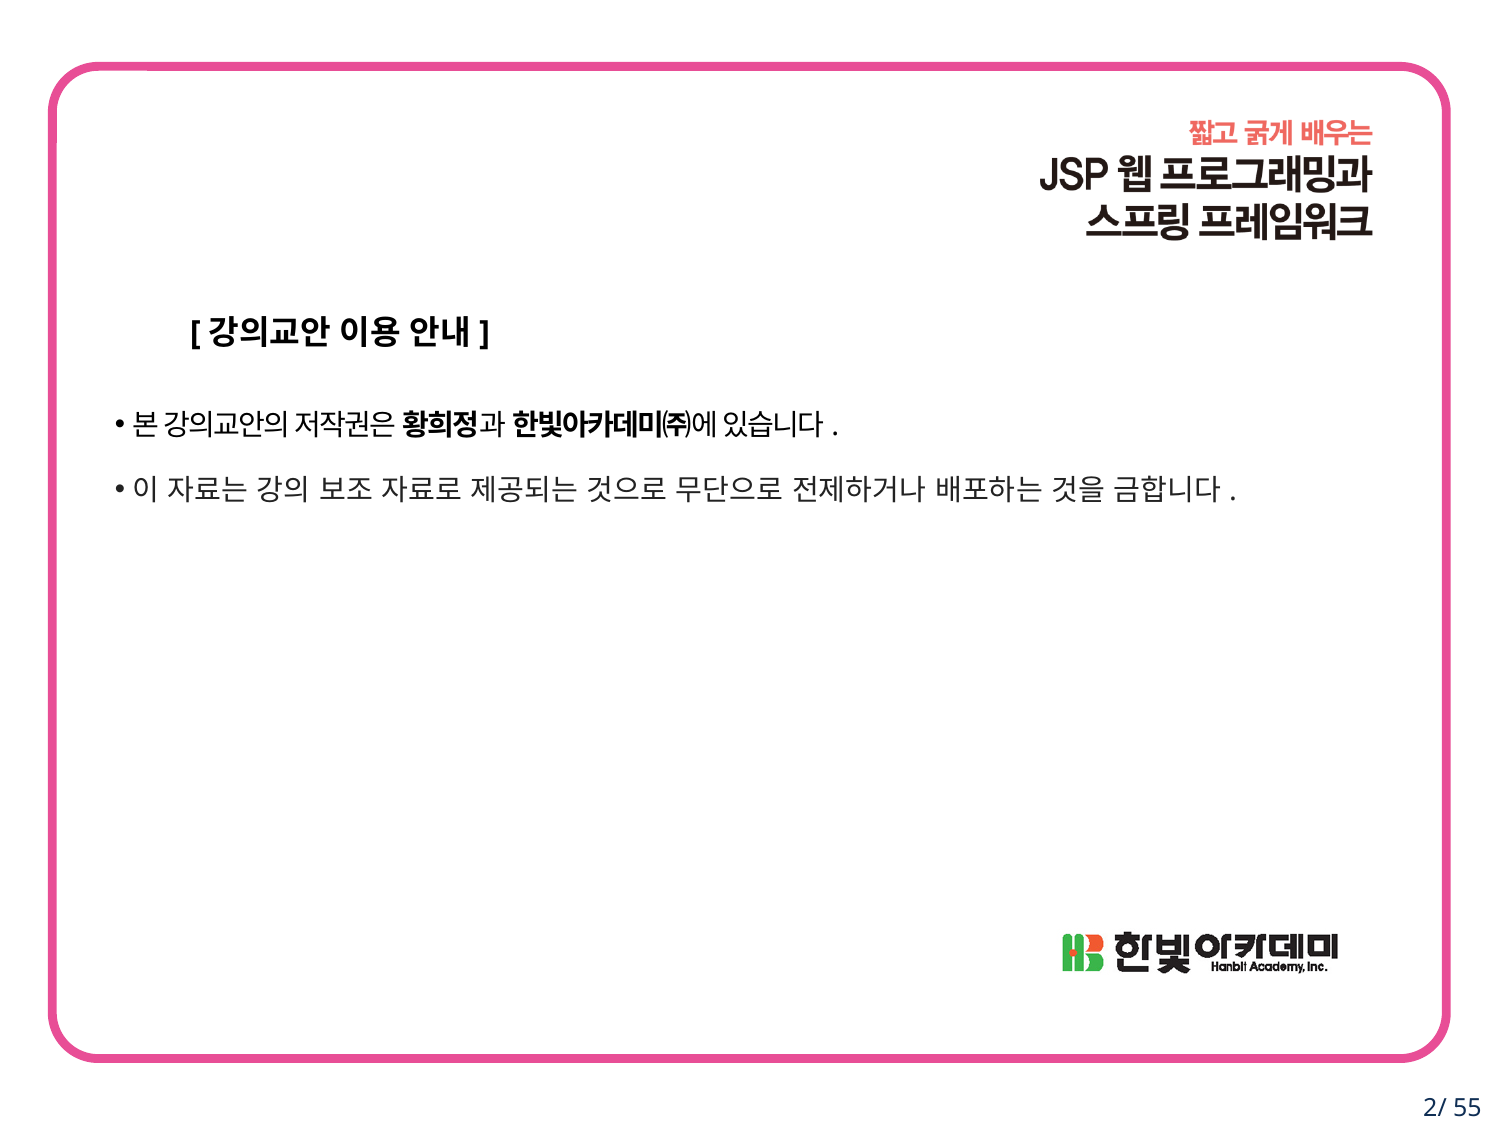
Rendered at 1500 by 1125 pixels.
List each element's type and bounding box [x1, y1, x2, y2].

picture [1021, 101, 1382, 249]
picture [1056, 928, 1341, 976]
